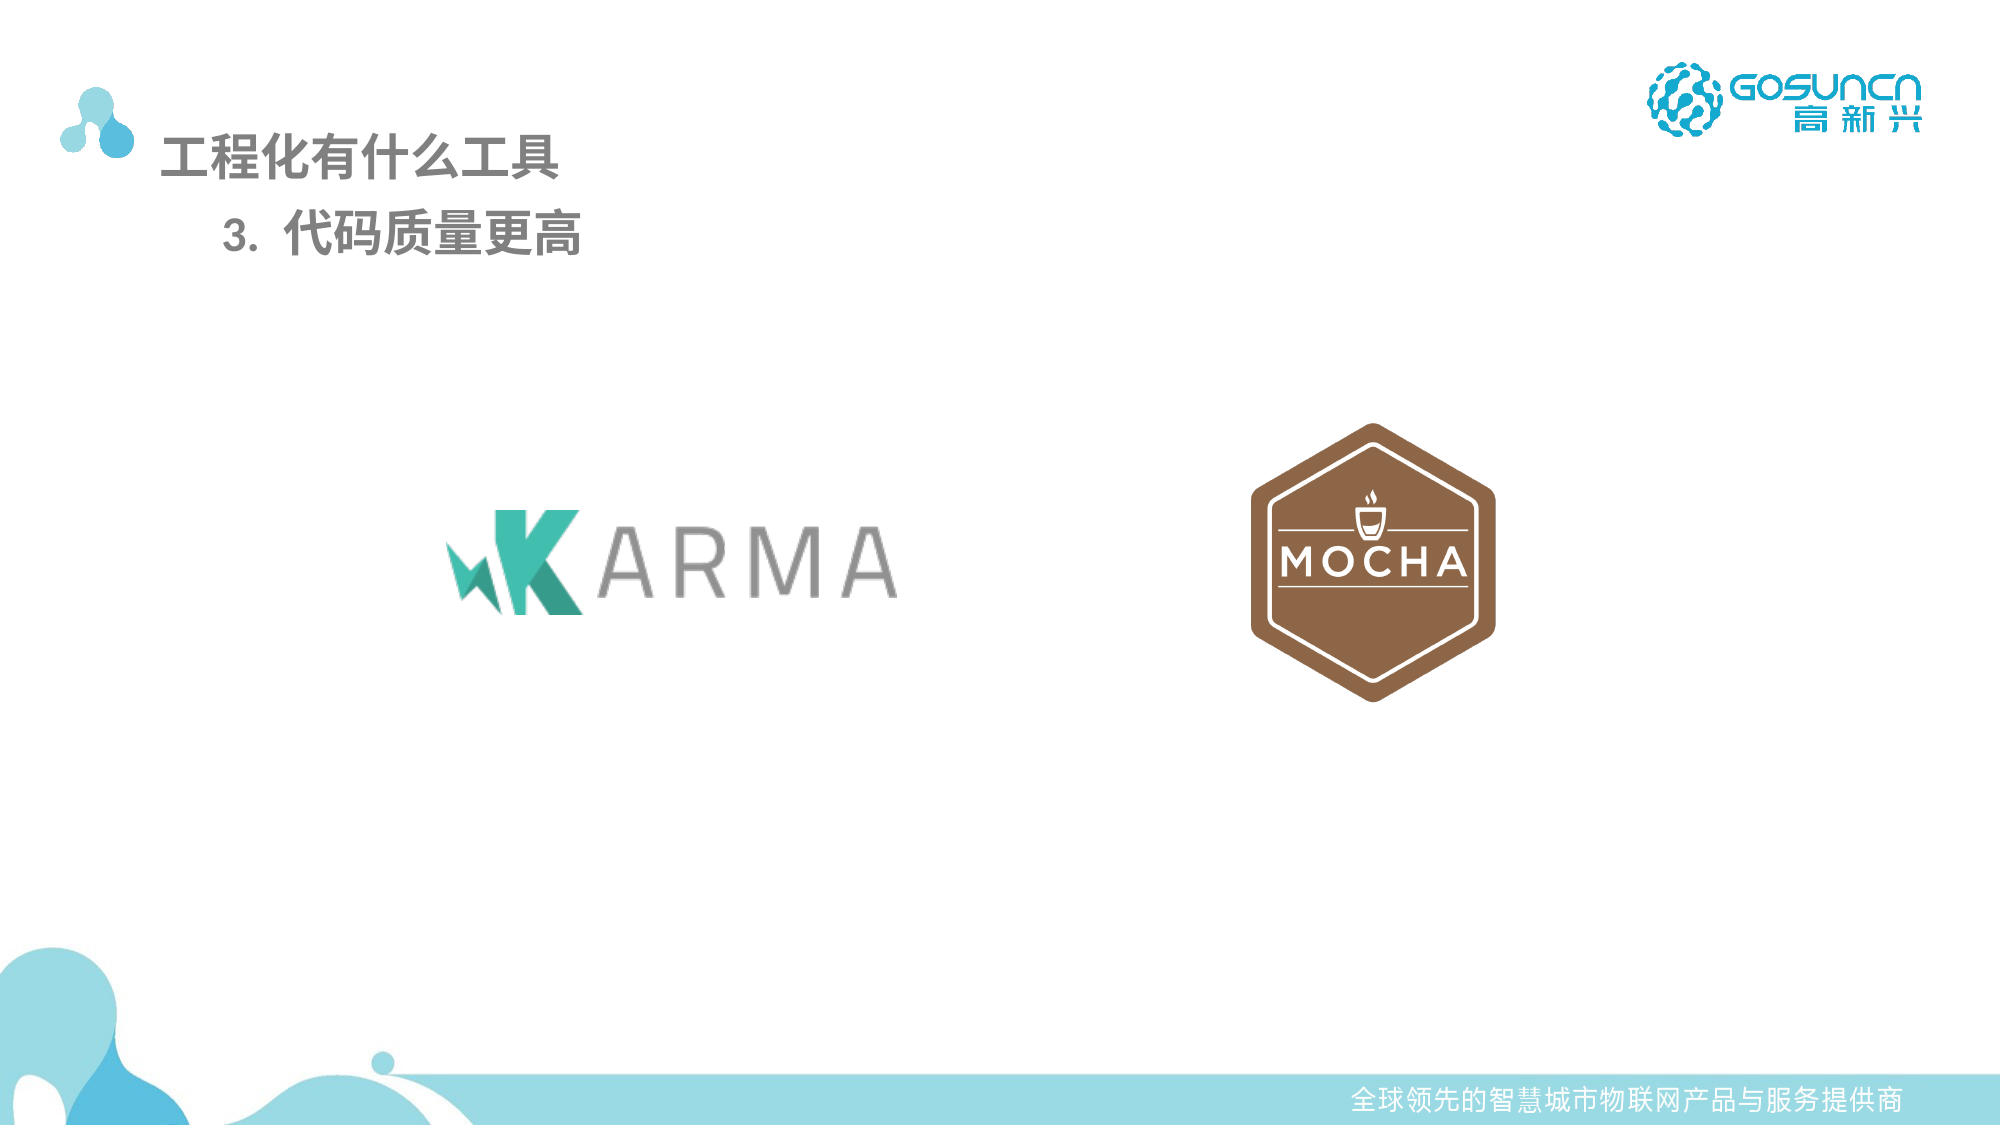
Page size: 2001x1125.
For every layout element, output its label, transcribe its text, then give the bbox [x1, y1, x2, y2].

picture [1647, 62, 1922, 137]
text_box 工程化有什么工具 [152, 59, 1523, 193]
picture [60, 87, 134, 158]
text_box 3. 代码质量更高 [101, 193, 1953, 269]
picture [0, 928, 2000, 1125]
picture [446, 509, 897, 616]
text_box [96, 189, 1288, 266]
picture [1222, 412, 1524, 713]
